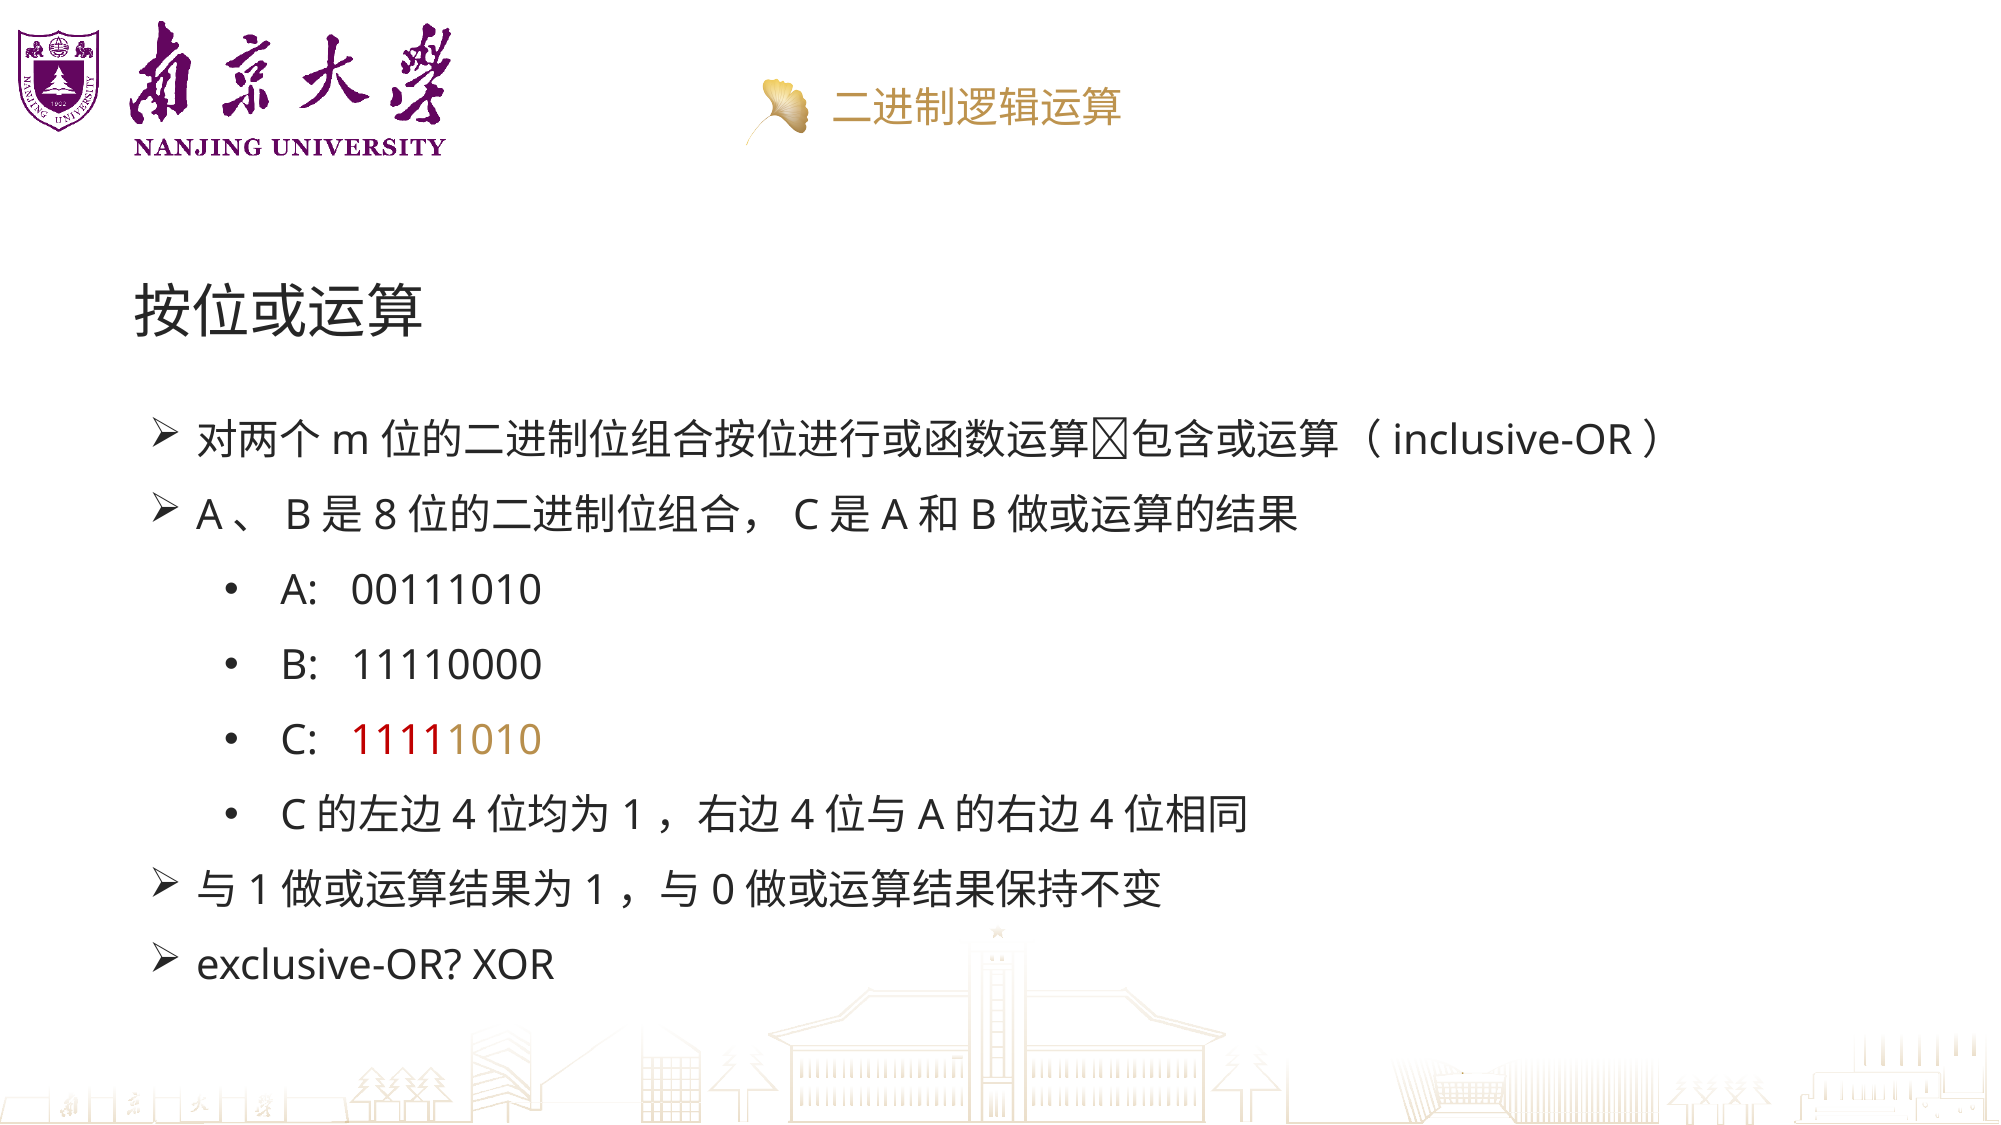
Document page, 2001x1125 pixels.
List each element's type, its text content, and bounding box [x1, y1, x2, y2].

text_box 二进制逻辑运算 [816, 73, 1226, 139]
picture [731, 64, 830, 169]
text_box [116, 249, 1936, 993]
picture [18, 21, 451, 160]
